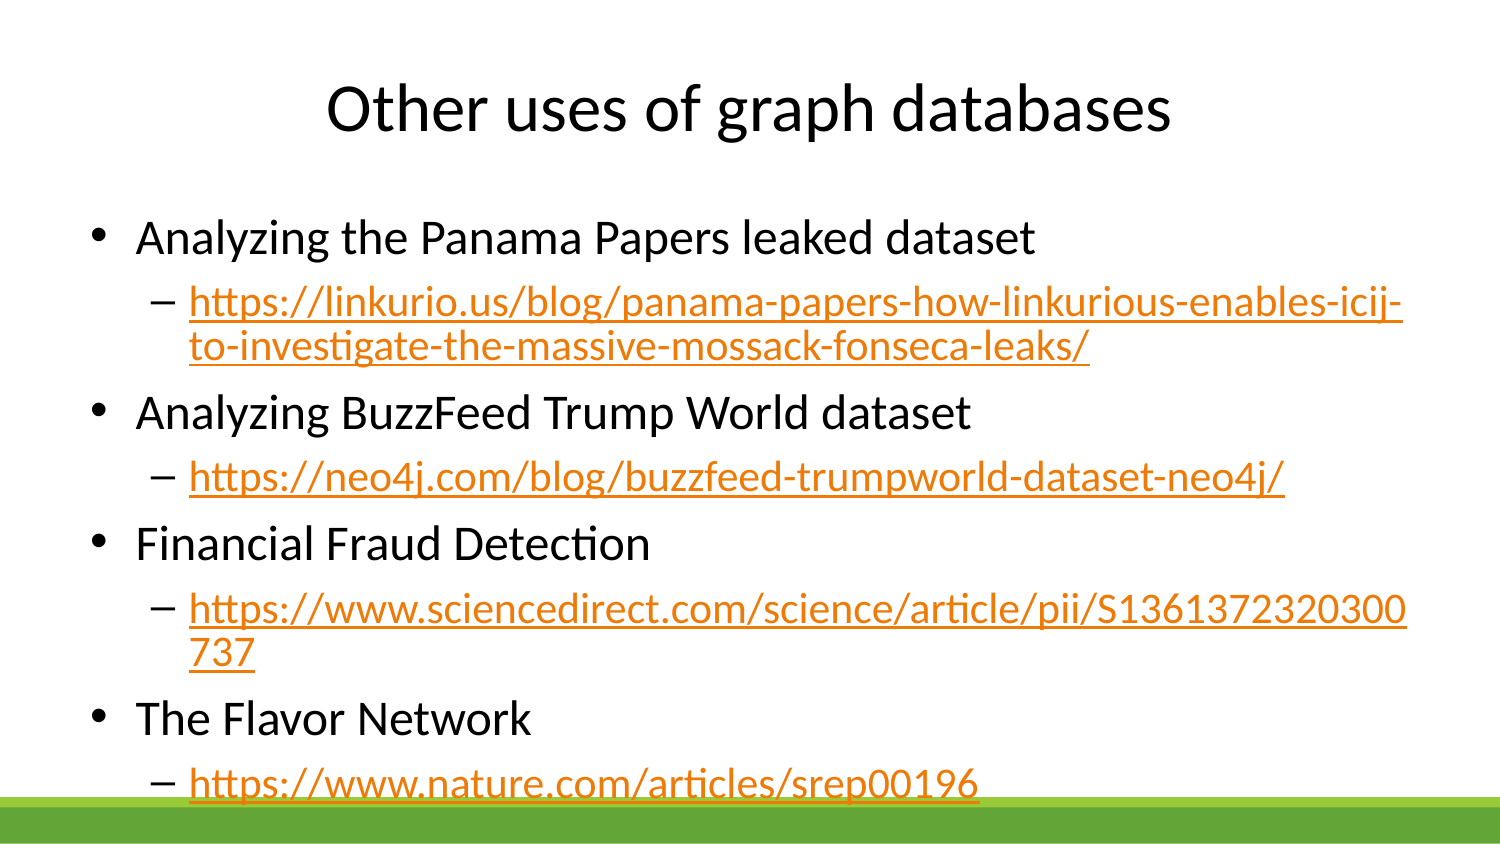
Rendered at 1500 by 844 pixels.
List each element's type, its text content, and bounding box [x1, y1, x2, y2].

title Other uses of graph databases [75, 33, 1425, 175]
list Analyzing the Panama Papers leaked dataset https://linkurio.us/blog/panama-papers-how-linkurious-enables-icij-to-investigate-the-massive-mossack-fonseca-leaks/ Analyzing BuzzFeed Trump World dataset https://neo4j.com/blog/buzzfeed-trumpworld-dataset-neo4j/ Financial Fraud Detection https://www.sciencedirect.com/science/article/pii/S1361372320300737 The Flavor Network https://www.nature.com/articles/srep00196 [75, 196, 1425, 754]
